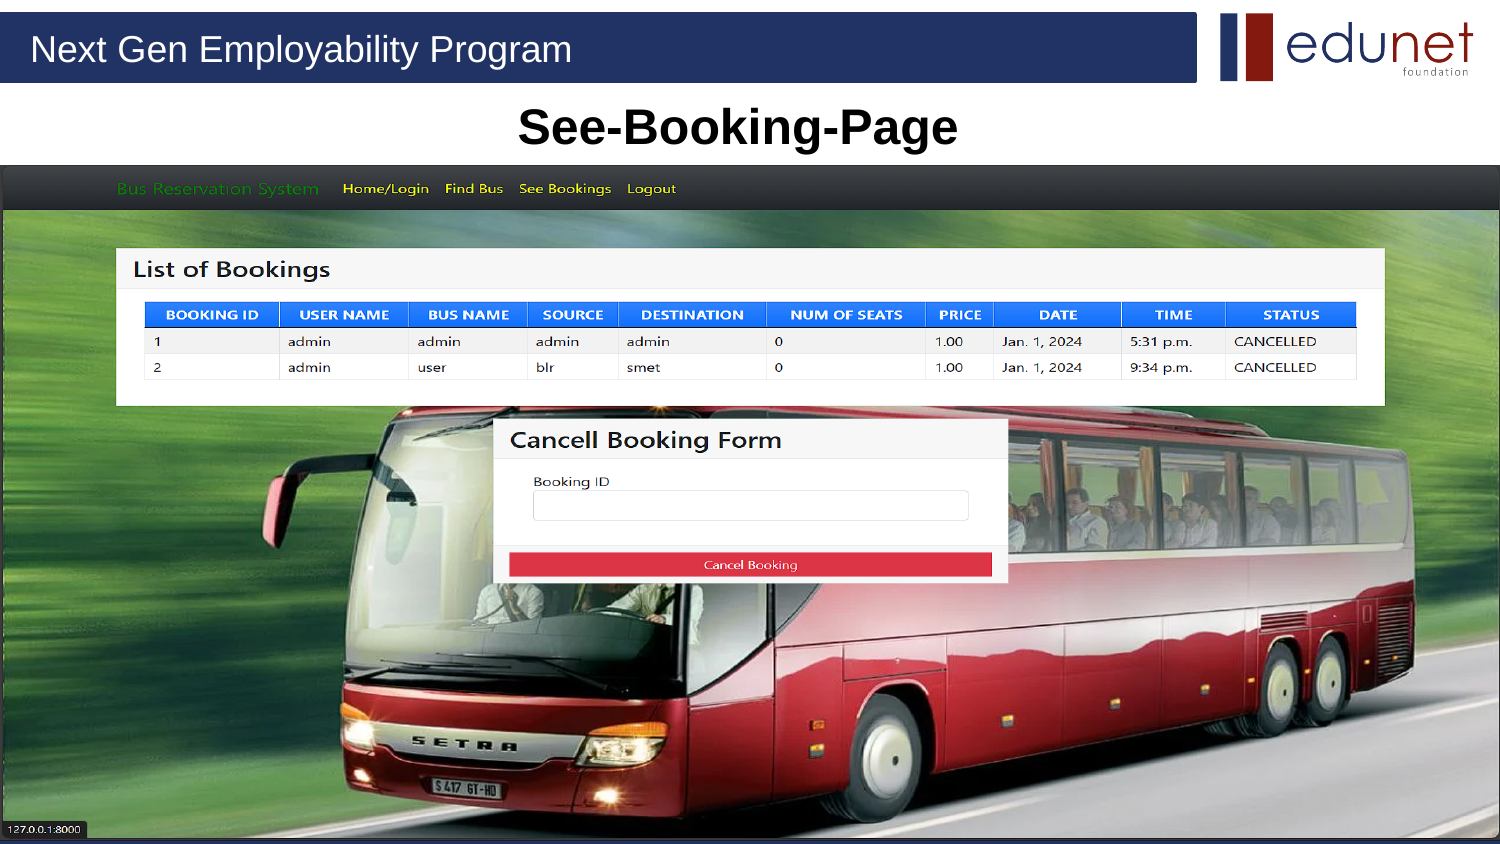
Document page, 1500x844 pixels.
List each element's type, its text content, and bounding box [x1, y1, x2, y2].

title See-Booking-Page [91, 72, 1385, 164]
picture [1279, 14, 1482, 83]
picture [0, 165, 1500, 842]
